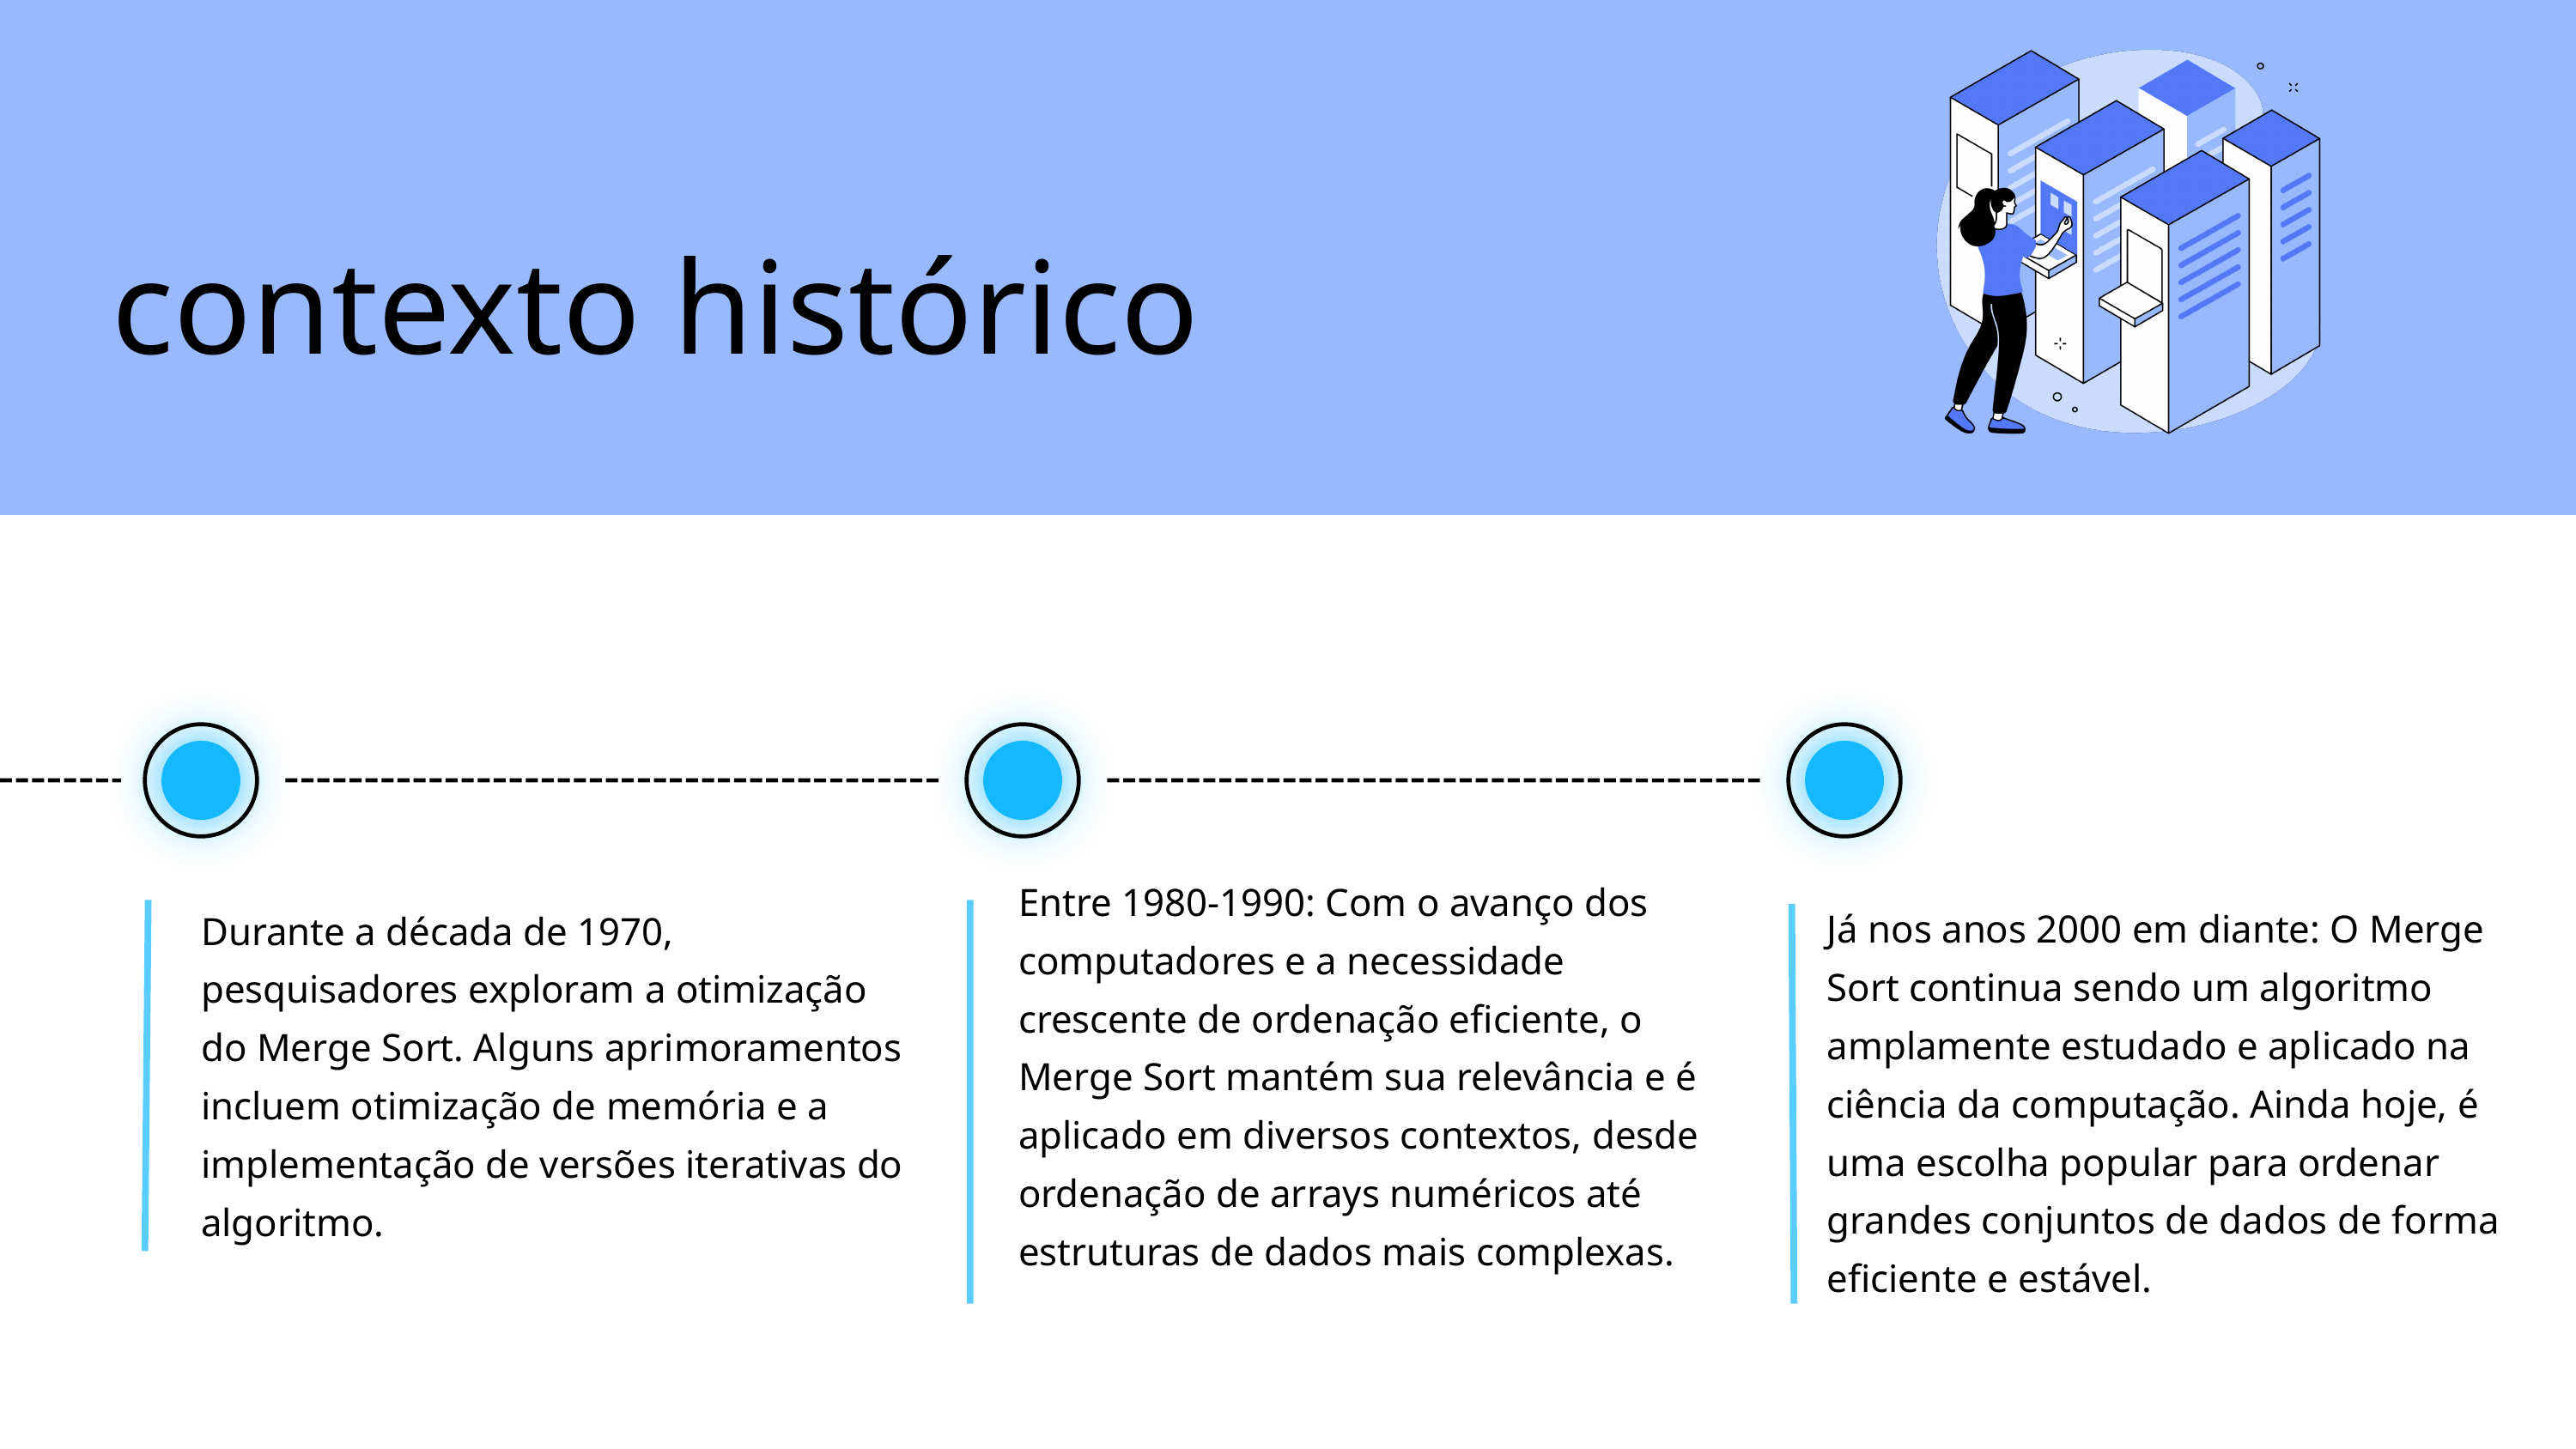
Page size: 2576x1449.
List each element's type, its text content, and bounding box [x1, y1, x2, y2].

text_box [0, 0, 2576, 516]
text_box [112, 691, 290, 870]
text_box Entre 1980-1990: Com o avanço dos computadores e a necessidade crescente de ordenação eficiente, o Merge Sort mantém sua relevância e é aplicado em diversos contextos, desde ordenação de arrays numéricos até estruturas de dados mais complexas. [1018, 865, 1744, 1331]
text_box Já nos anos 2000 em diante: O Merge Sort continua sendo um algoritmo amplamente estudado e aplicado na ciência da computação. Ainda hoje, é uma escolha popular para ordenar grandes conjuntos de dados de forma eficiente e estável. [1826, 892, 2537, 1359]
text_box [1755, 691, 1934, 870]
text_box Durante a década de 1970, pesquisadores exploram a otimização do Merge Sort. Alguns aprimoramentos incluem otimização de memória e a implementação de versões iterativas do algoritmo. [201, 894, 913, 1302]
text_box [933, 691, 1112, 870]
